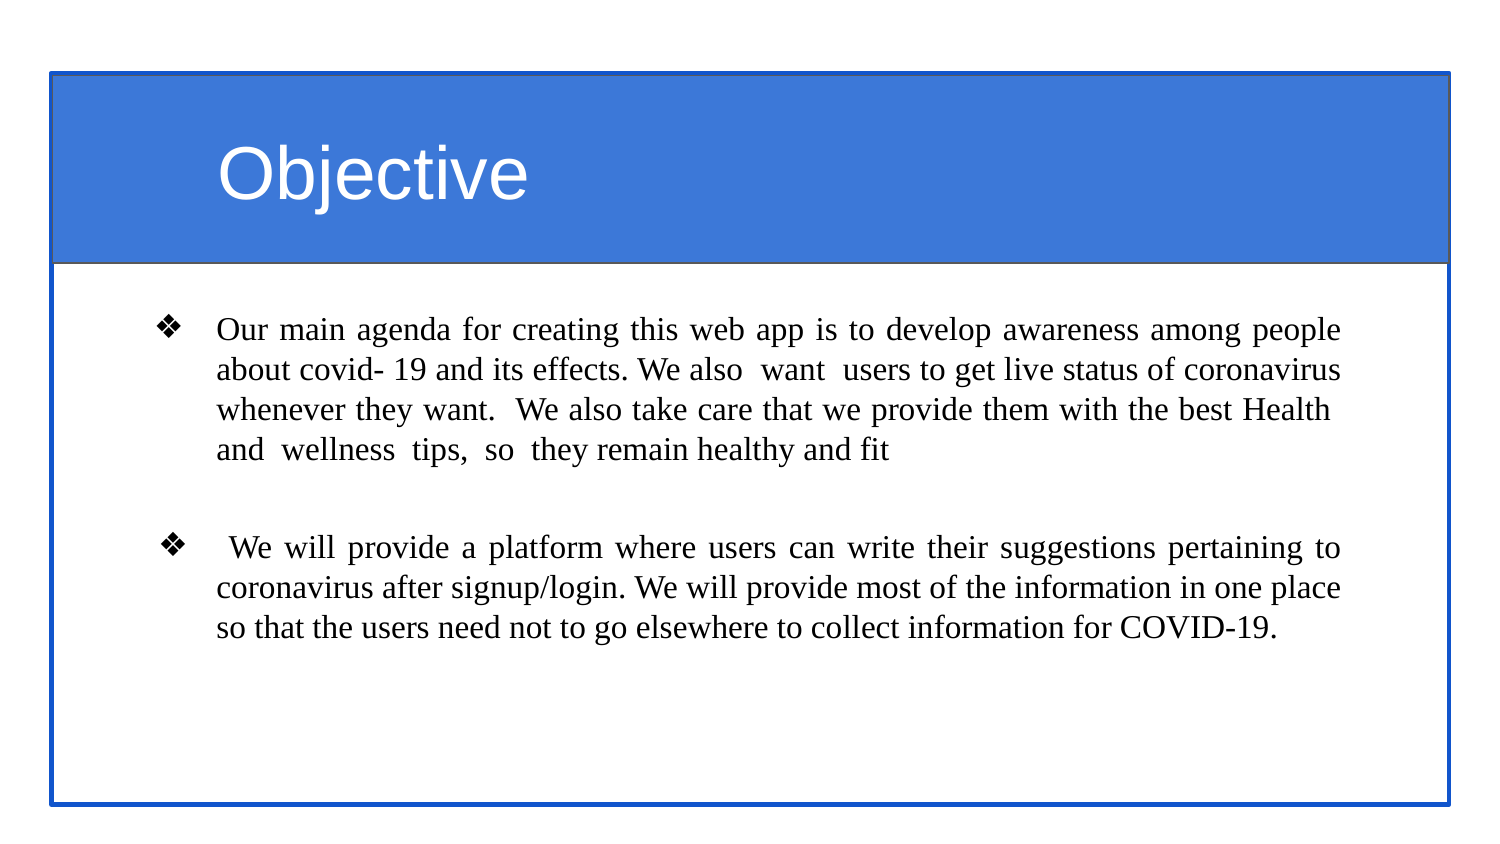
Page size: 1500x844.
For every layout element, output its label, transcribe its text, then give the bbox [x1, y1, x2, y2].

title Our main agenda for creating this web app is to develop awareness among people about covid- 19 and its effects. We also want users to get live status of coronavirus whenever they want. We also take care that we provide them with the best Health and wellness tips, so they remain healthy and fit We will provide a platform where users can write their suggestions pertaining to coronavirus after signup/login. We will provide most of the information in one place so that the users need not to go elsewhere to collect information for COVID-19. [51, 72, 1450, 805]
text_box Objective [52, 75, 1450, 264]
